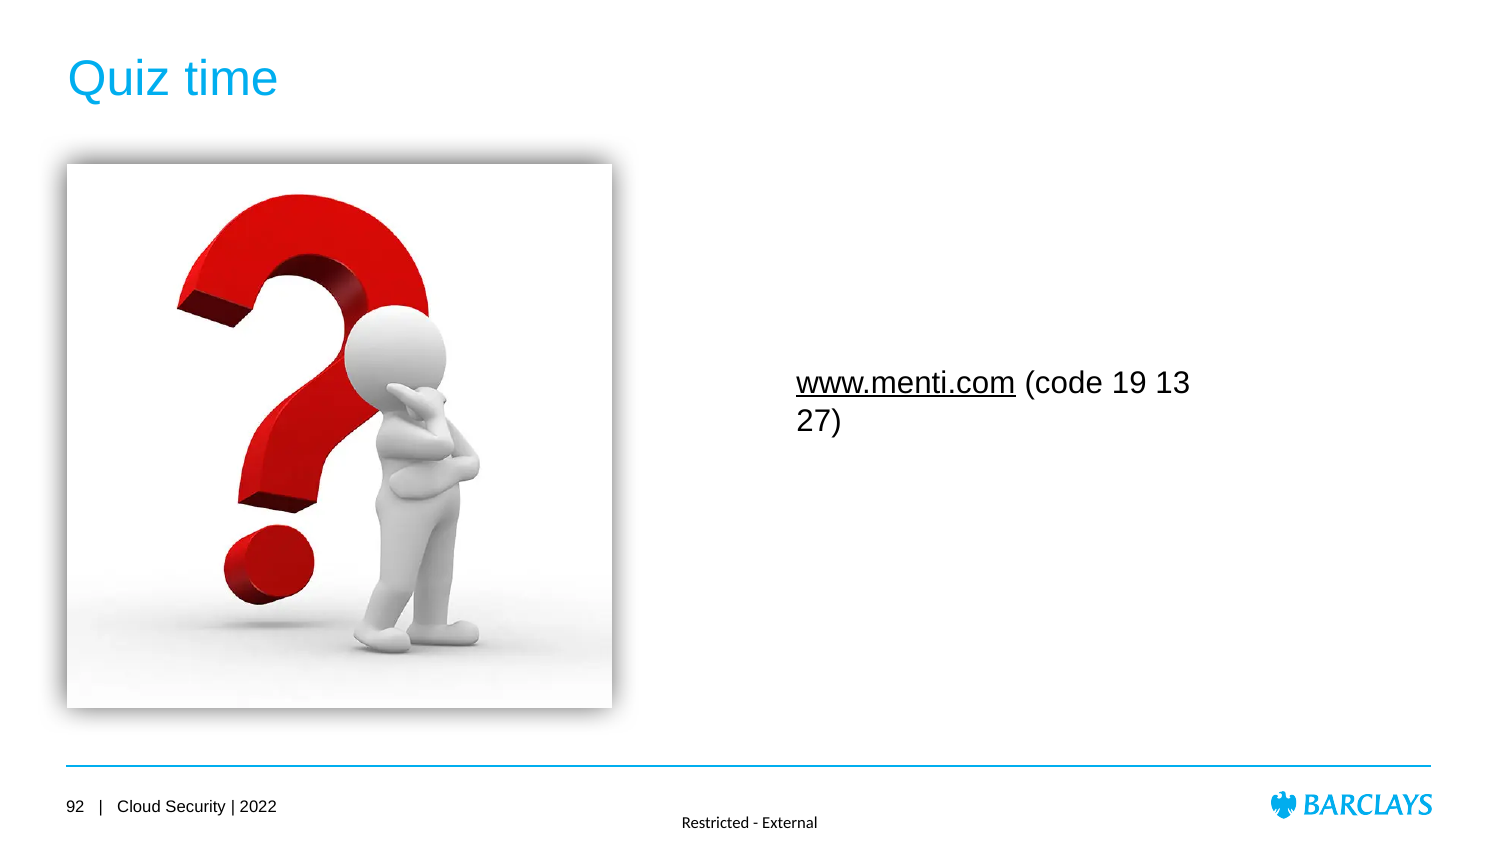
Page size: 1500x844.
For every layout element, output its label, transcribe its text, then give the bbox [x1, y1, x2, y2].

picture [1286, 791, 1432, 819]
title Quiz time [67, 45, 1433, 106]
picture [67, 163, 612, 708]
picture [1425, 797, 1432, 805]
picture [1271, 809, 1280, 819]
picture [1271, 791, 1281, 798]
text_box www.menti.com (code 19 13 27) [785, 356, 1256, 443]
